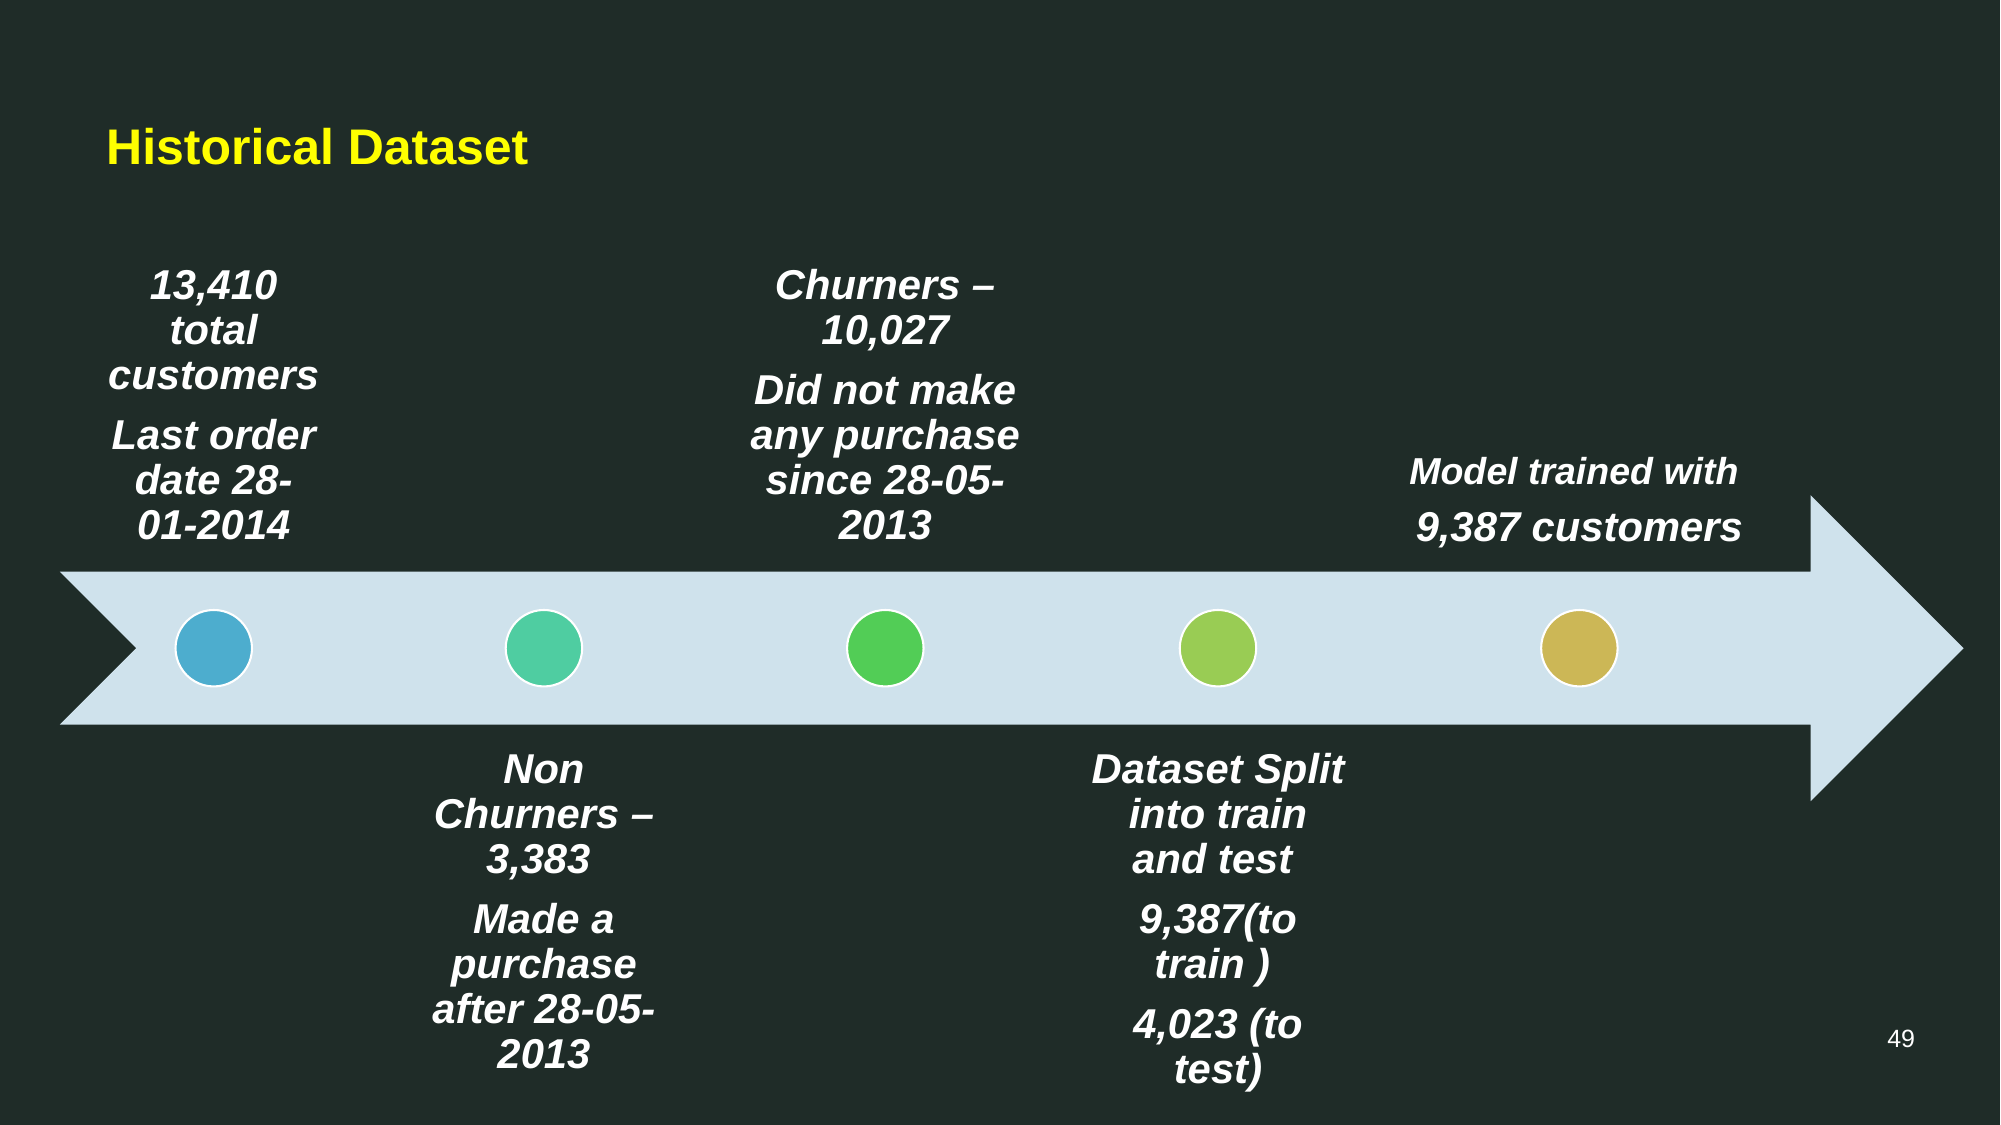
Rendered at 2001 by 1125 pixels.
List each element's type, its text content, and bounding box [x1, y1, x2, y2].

text_box Historical Dataset [91, 107, 992, 182]
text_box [59, 265, 1964, 1031]
slide_number 49 [1791, 1031, 1931, 1068]
